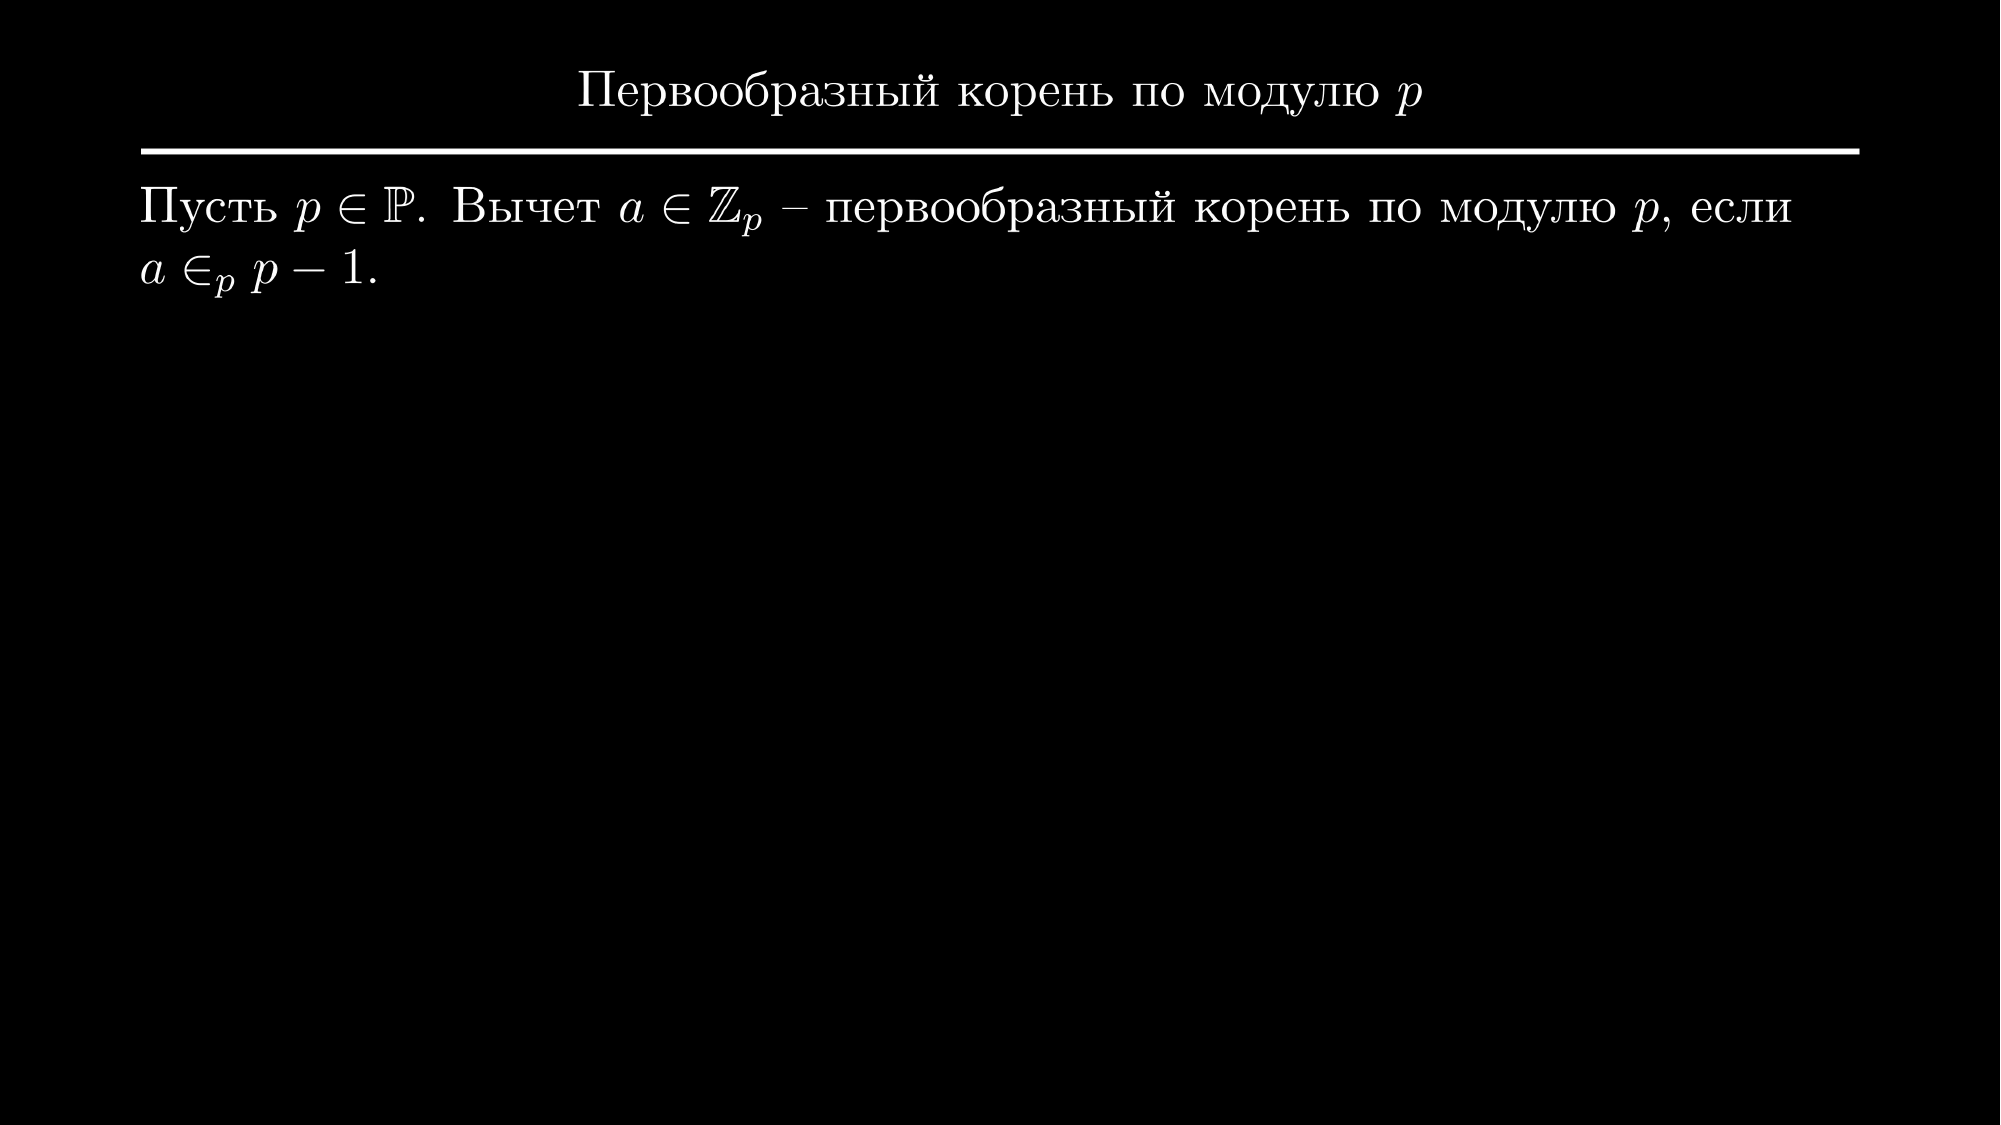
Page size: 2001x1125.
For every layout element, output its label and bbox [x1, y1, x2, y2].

text_box [0, 0, 2000, 1125]
